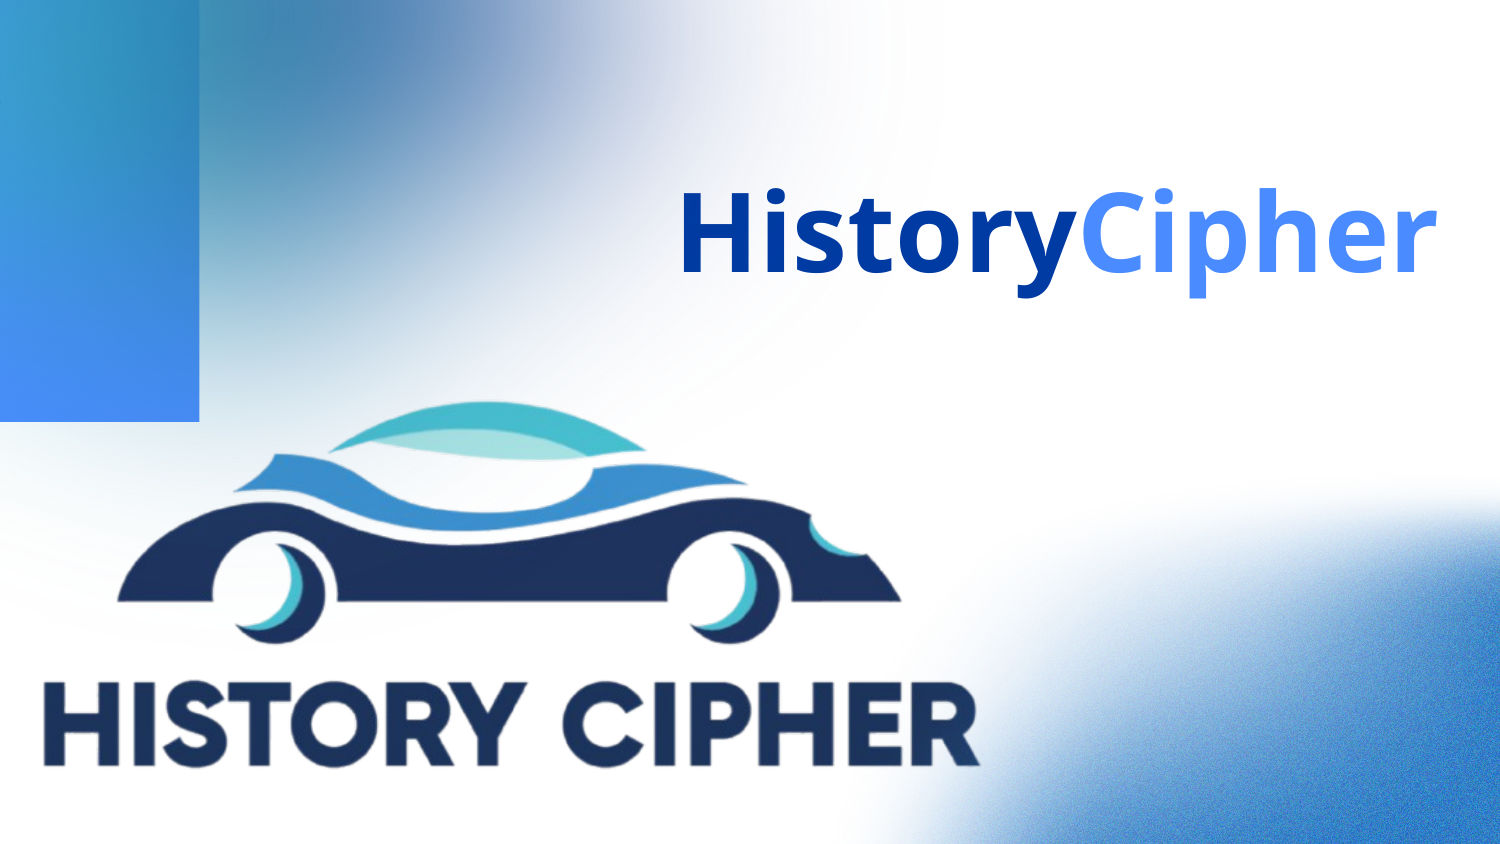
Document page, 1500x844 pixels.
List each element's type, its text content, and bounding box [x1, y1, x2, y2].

picture [0, 358, 1027, 837]
text_box [0, 0, 946, 357]
title HistoryCipher [946, 62, 1455, 310]
text_box [1027, 474, 1500, 844]
